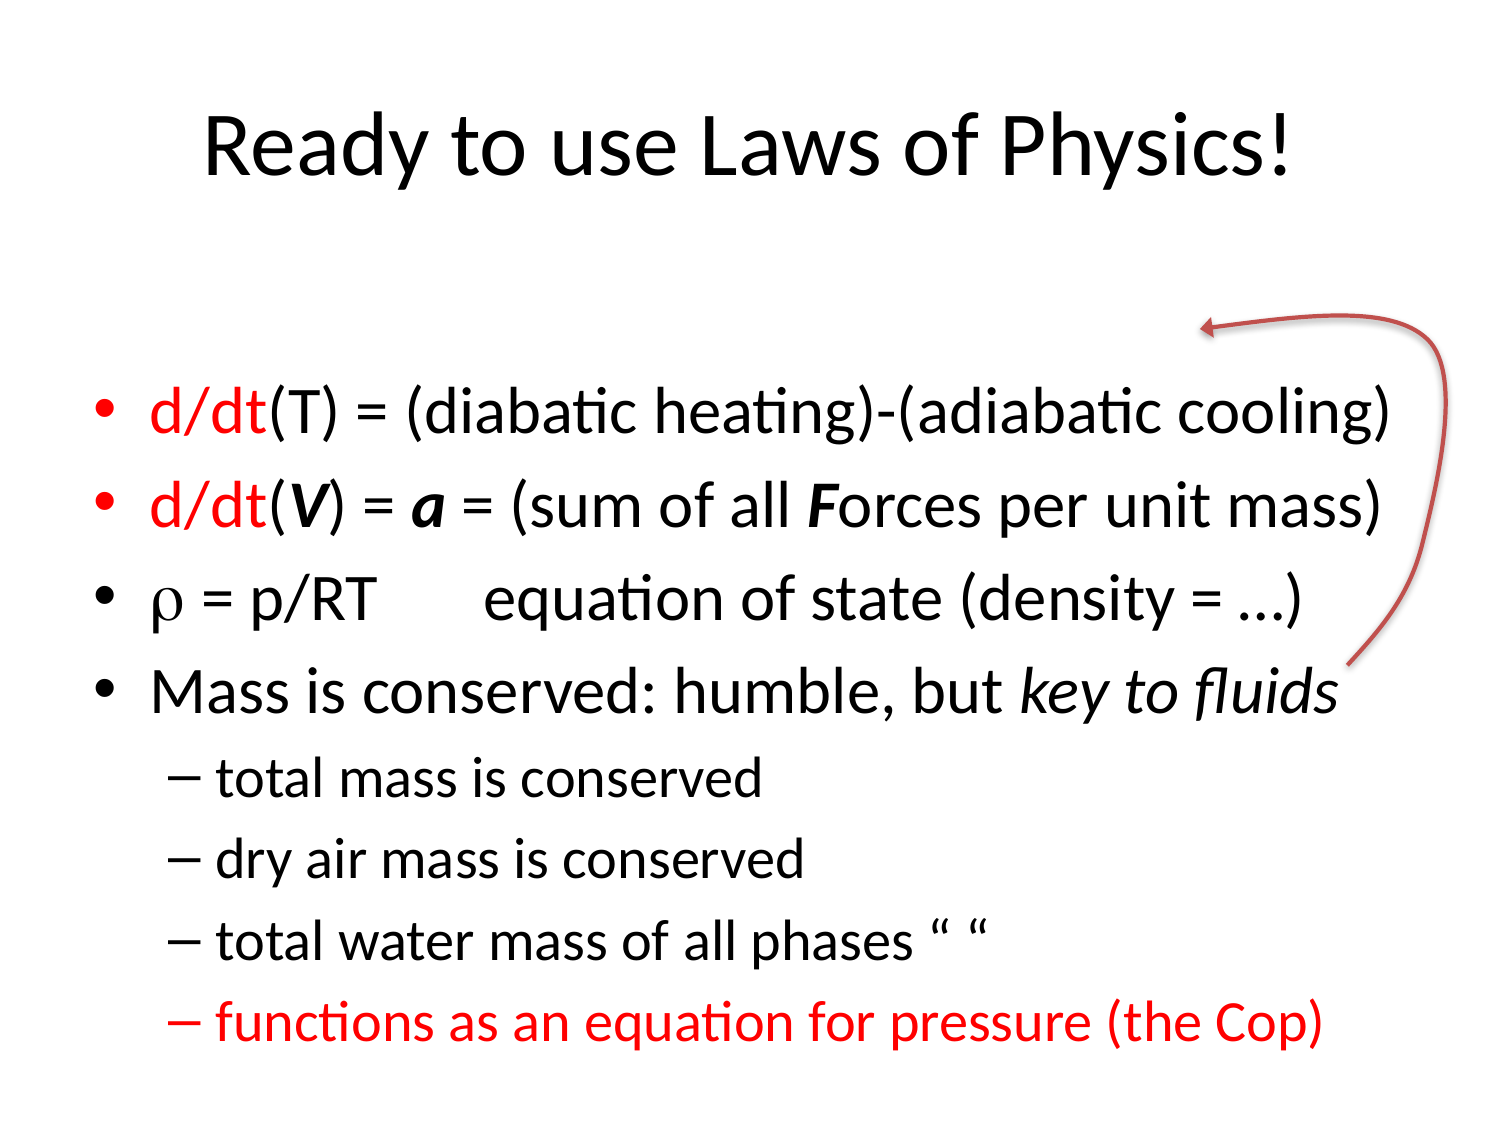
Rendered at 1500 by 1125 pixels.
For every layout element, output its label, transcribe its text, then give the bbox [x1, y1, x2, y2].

title Ready to use Laws of Physics! [75, 45, 1425, 233]
text_box [1199, 313, 1448, 667]
list d/dt(T) = (diabatic heating)-(adiabatic cooling) d/dt(V) = a = (sum of all Forces per unit mass) r = p/RT equation of state (density = …) Mass is conserved: humble, but key to fluids total mass is conserved dry air mass is conserved total water mass of all phases “ “ functions as an equation for pressure (the Cop) [78, 266, 1429, 1063]
